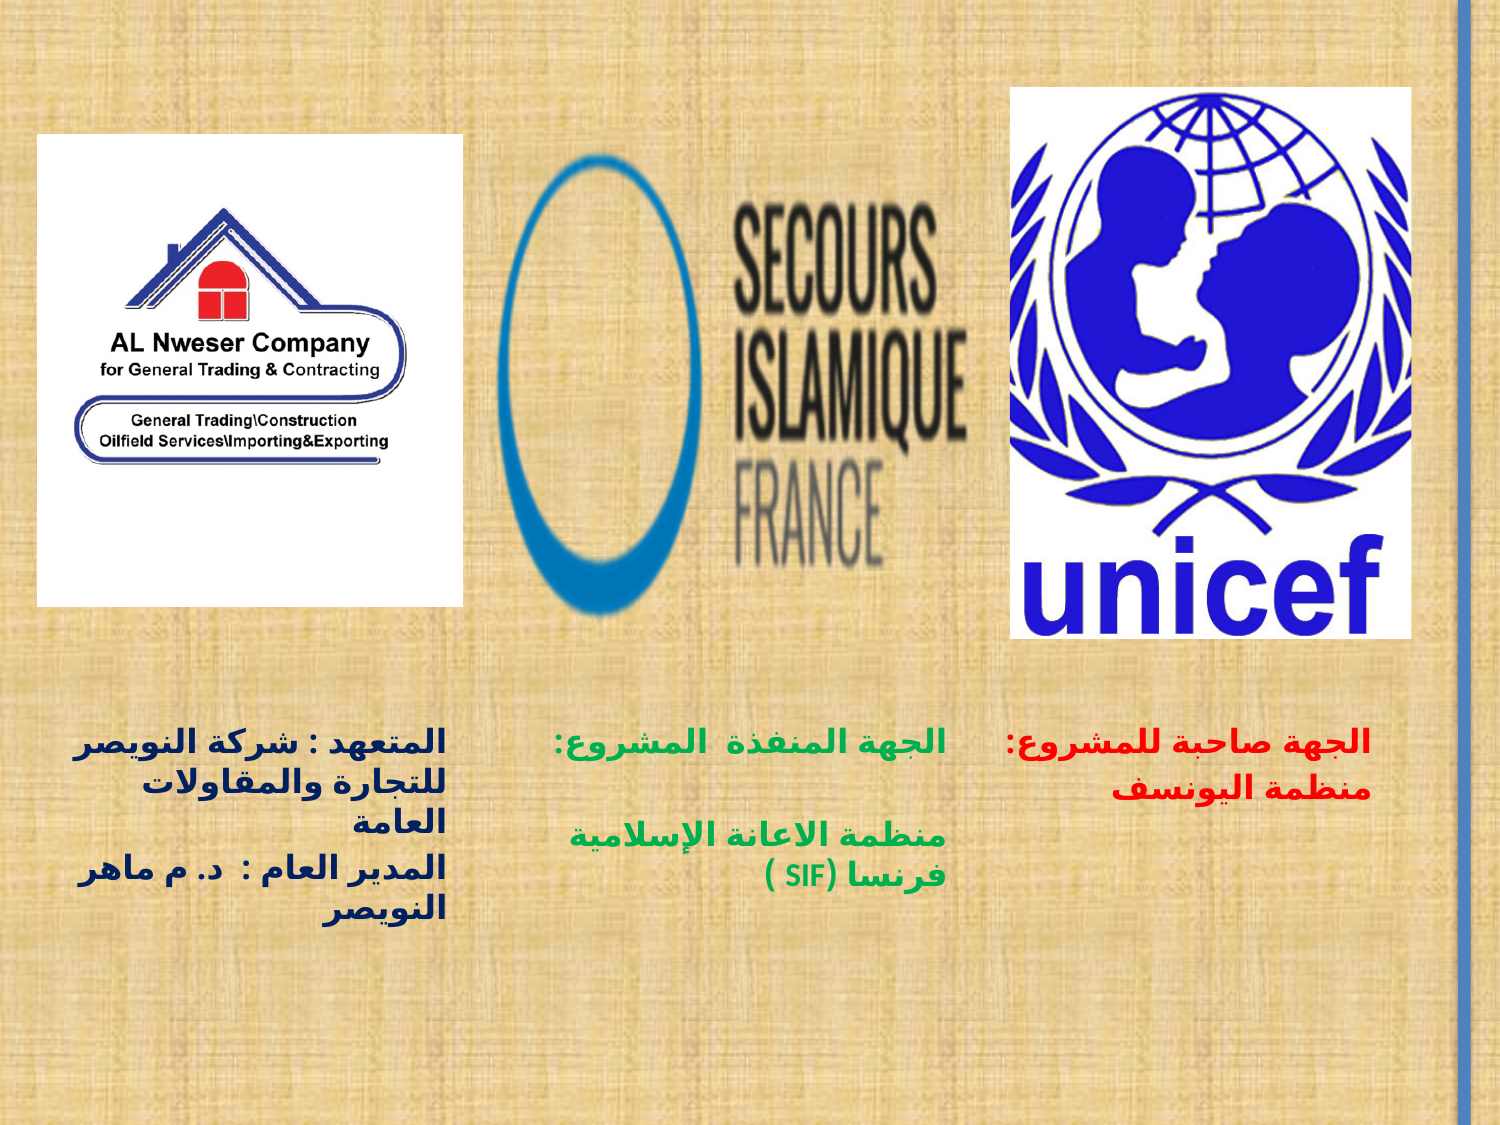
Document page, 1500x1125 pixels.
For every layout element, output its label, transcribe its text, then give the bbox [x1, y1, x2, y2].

list المتعهد : شركة النويصر للتجارة والمقاولات العامة المدير العام : د. م ماهر النويصر [37, 712, 463, 988]
list الجهة صاحبة للمشروع: منظمة اليونسف [962, 712, 1388, 988]
picture [0, 0, 1458, 1125]
list الجهة المنفذة المشروع: منظمة الاعانة الإسلامية فرنسا (SIF ) [500, 712, 962, 988]
picture [1471, 0, 1500, 1125]
